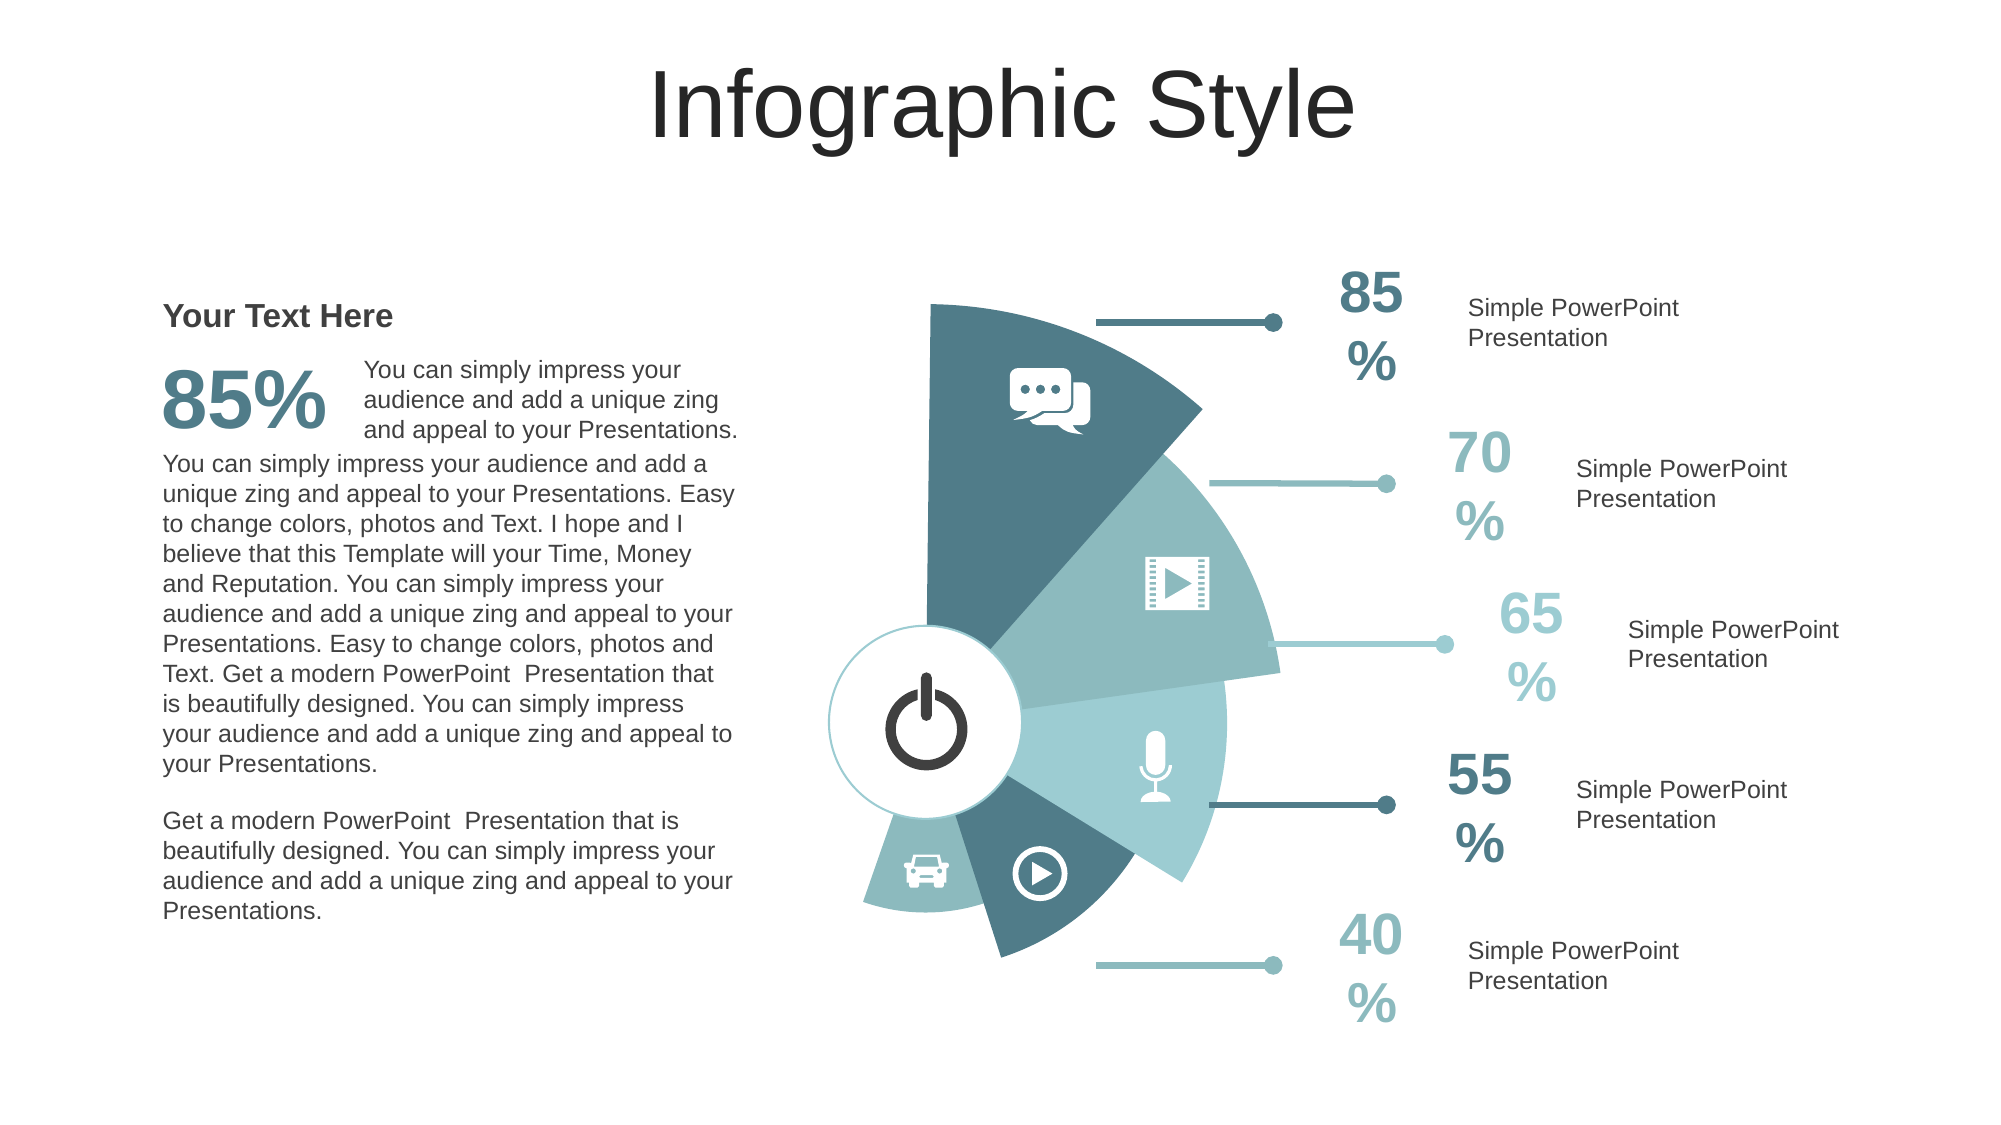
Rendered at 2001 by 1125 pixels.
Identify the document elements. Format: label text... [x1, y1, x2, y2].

text_box 85% [140, 338, 349, 453]
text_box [1299, 888, 1700, 1043]
text_box Get a modern PowerPoint Presentation that is beautifully designed. You can simply impress your audience and add a unique zing and appeal to your Presentations. [147, 797, 507, 932]
text_box You can simply impress your audience and add a unique zing and appeal to your Presentations. Easy to change colors, photos and Text. I hope and I believe that this Template will your Time, Money and Reputation. You can simply impress your audience and add a unique zing and appeal to your Presentations. Easy to change colors, photos and Text. Get a modern PowerPoint Presentation that is beautifully designed. You can simply impress your audience and add a unique zing and appeal to your Presentations. [147, 452, 507, 785]
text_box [1460, 566, 1860, 721]
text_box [1408, 406, 1808, 561]
text_box You can simply impress your audience and add a unique zing and appeal to your Presentations. [349, 346, 507, 452]
list Infographic Style [53, 47, 1952, 166]
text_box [1299, 245, 1700, 400]
text_box Your Text Here [147, 286, 464, 342]
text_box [1408, 727, 1808, 882]
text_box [507, 304, 1344, 1125]
